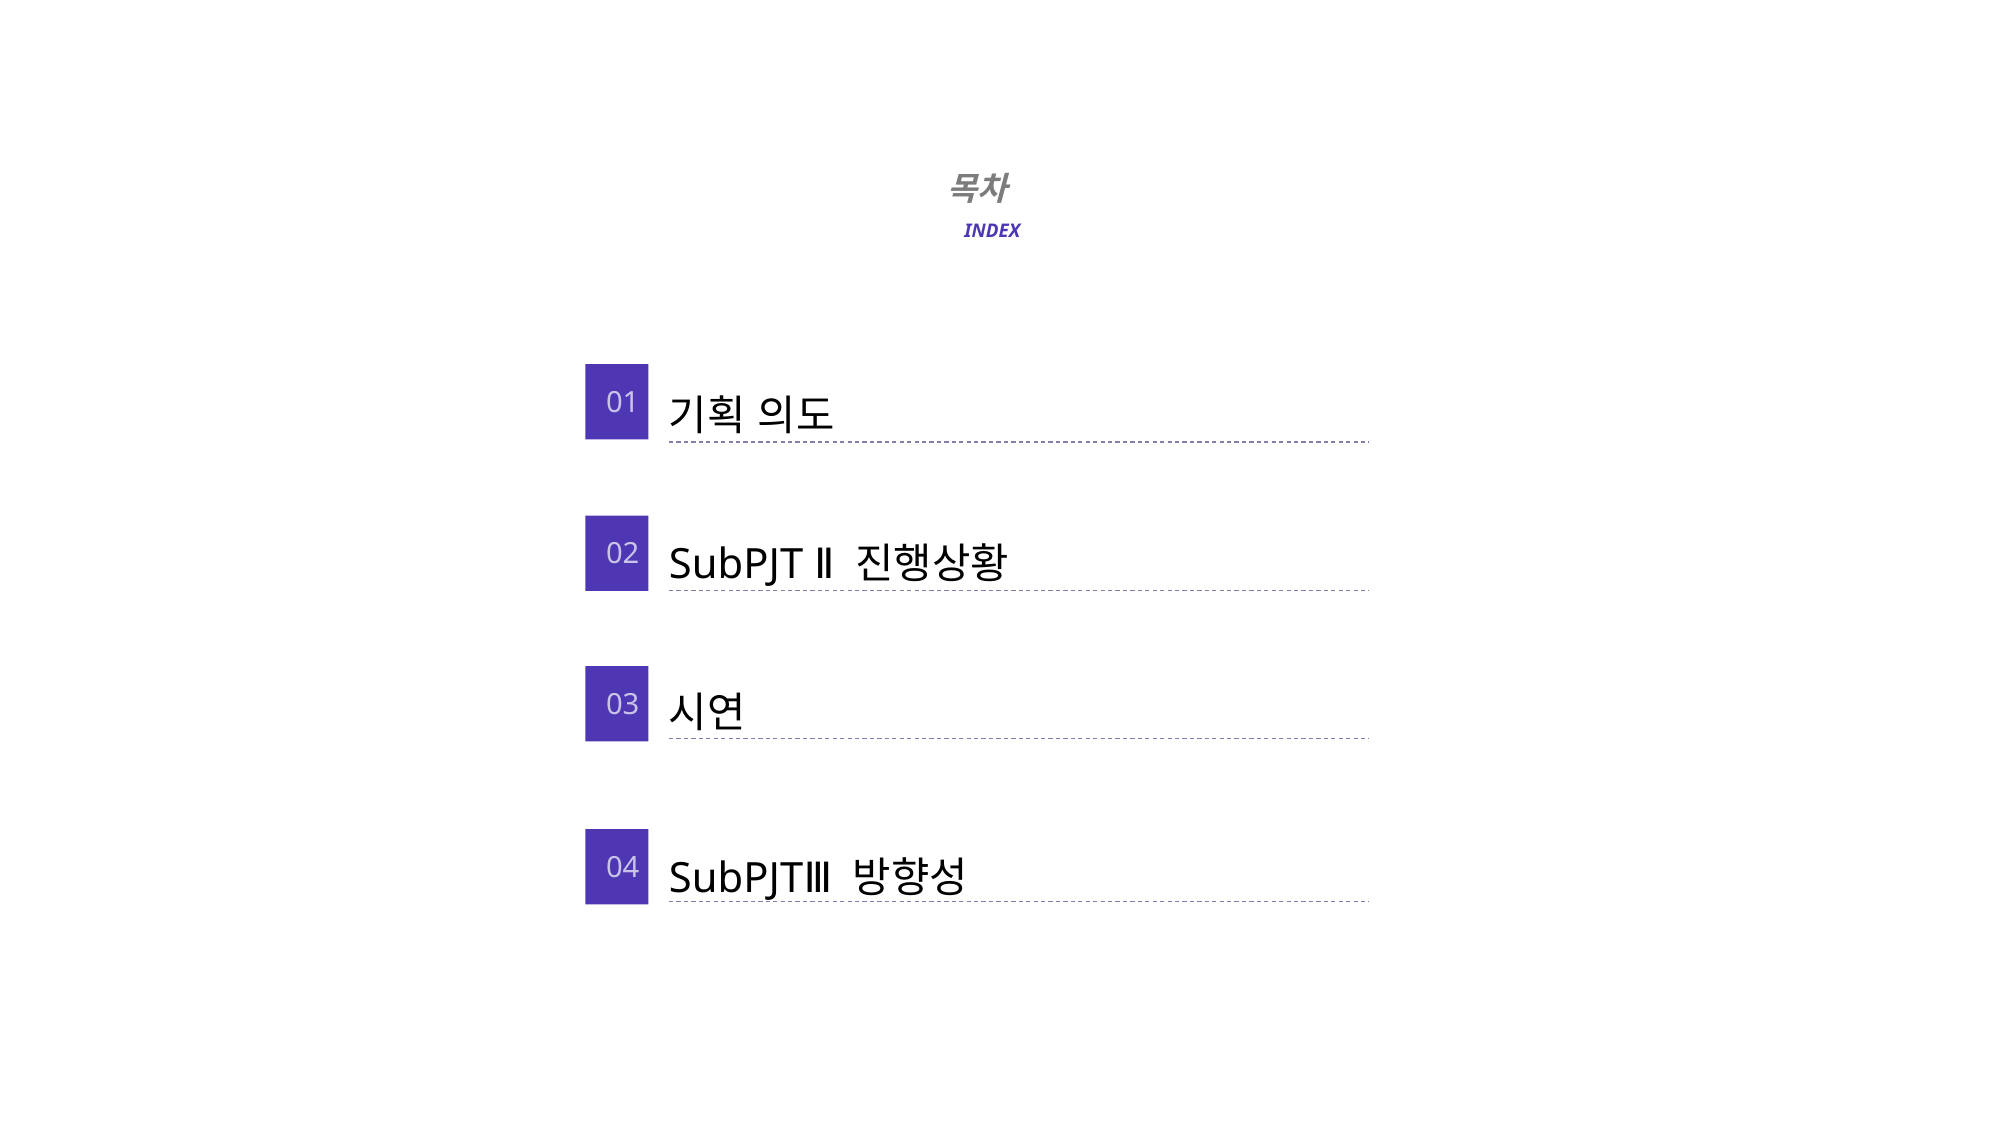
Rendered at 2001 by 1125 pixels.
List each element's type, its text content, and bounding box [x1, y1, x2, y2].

list 시연 [668, 676, 1369, 729]
list 목차 [932, 160, 1053, 211]
list 01 [585, 364, 649, 440]
list SubPJTⅢ 방향성 [668, 840, 1369, 893]
list INDEX [888, 211, 1096, 312]
list 02 [585, 515, 649, 591]
list 기획 의도 [668, 378, 1369, 431]
list 03 [585, 666, 649, 742]
list SubPJT Ⅱ 진행상황 [668, 527, 1369, 580]
list 04 [585, 829, 649, 905]
